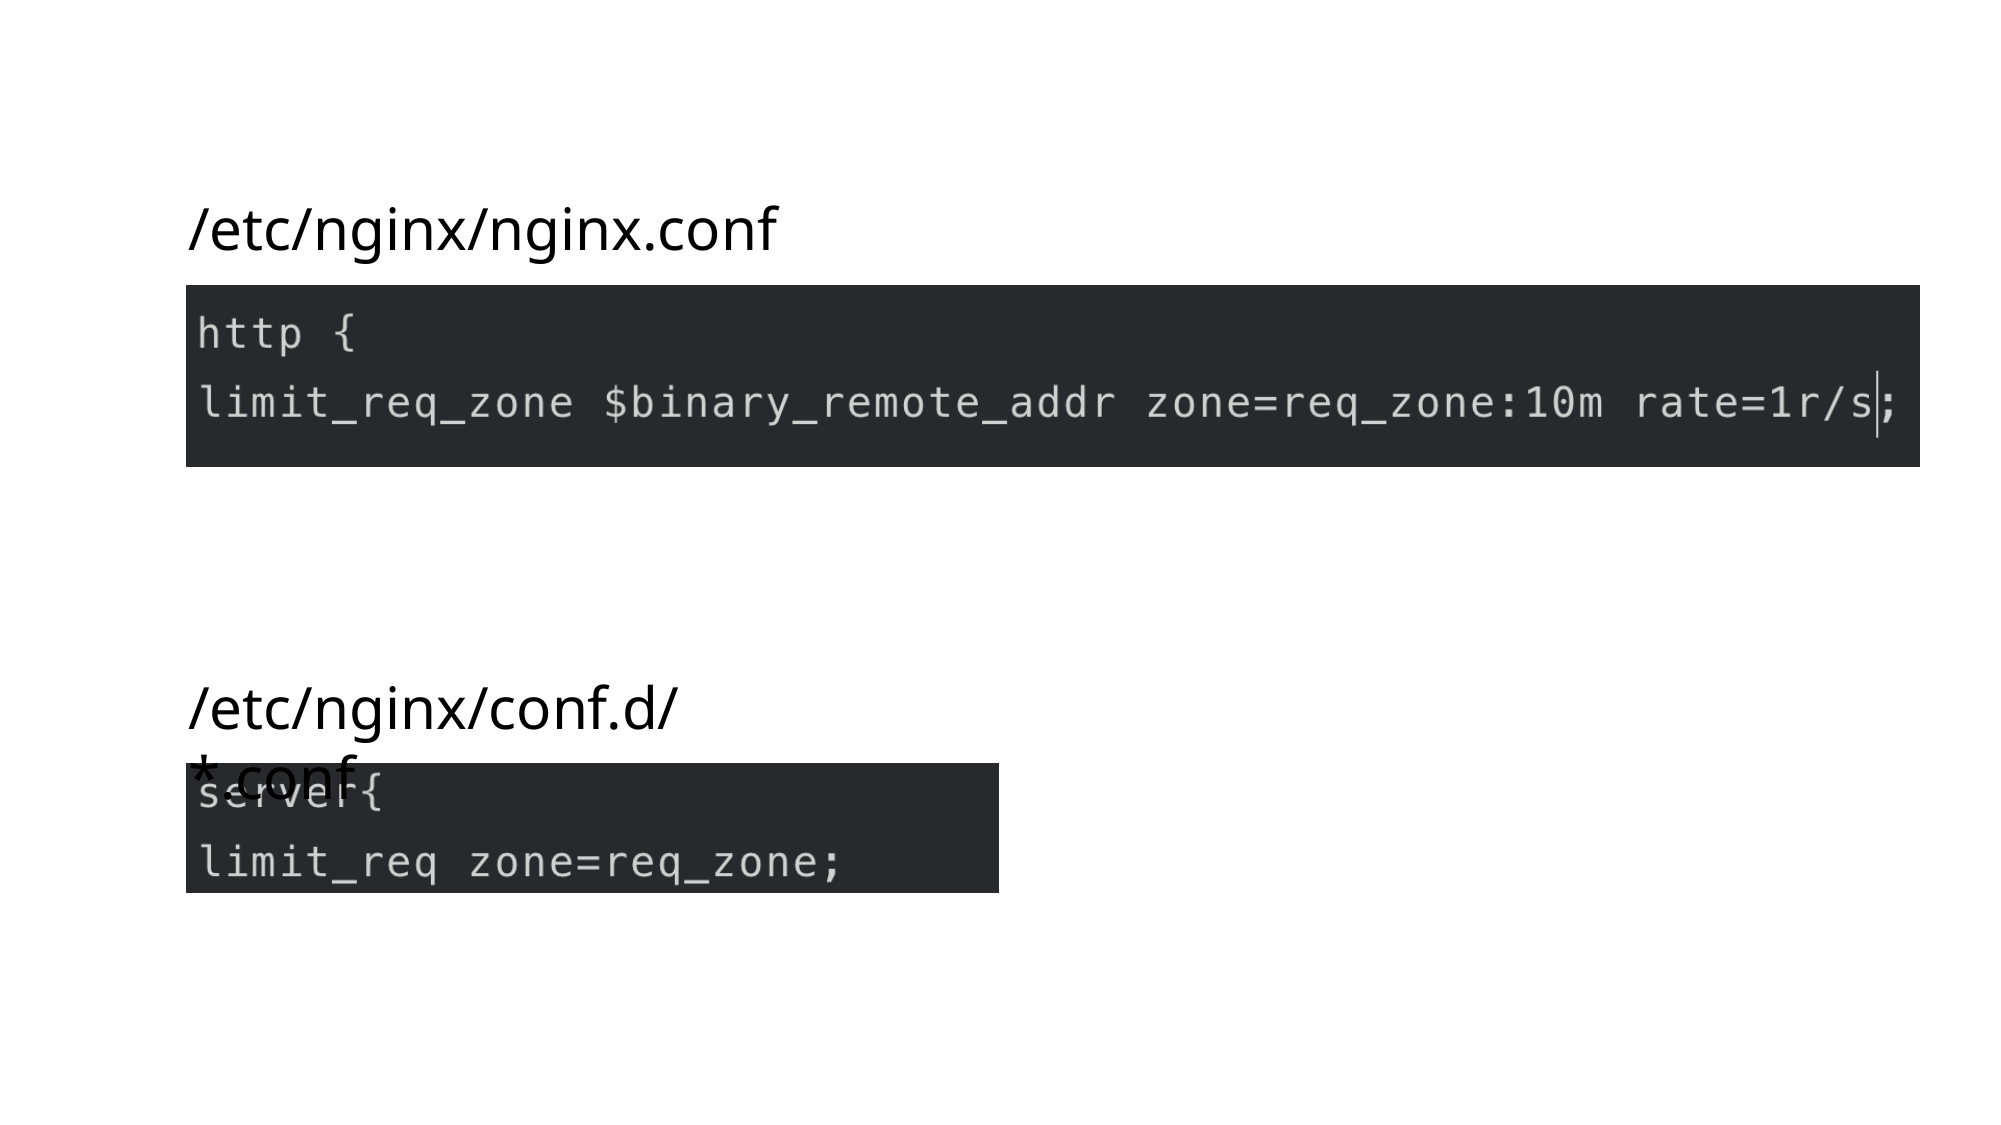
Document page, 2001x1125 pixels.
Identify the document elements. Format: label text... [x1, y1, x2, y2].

picture [186, 763, 999, 893]
text_box /etc/nginx/conf.d/*.conf [173, 663, 821, 819]
picture [186, 285, 1920, 467]
text_box /etc/nginx/nginx.conf [173, 184, 794, 270]
